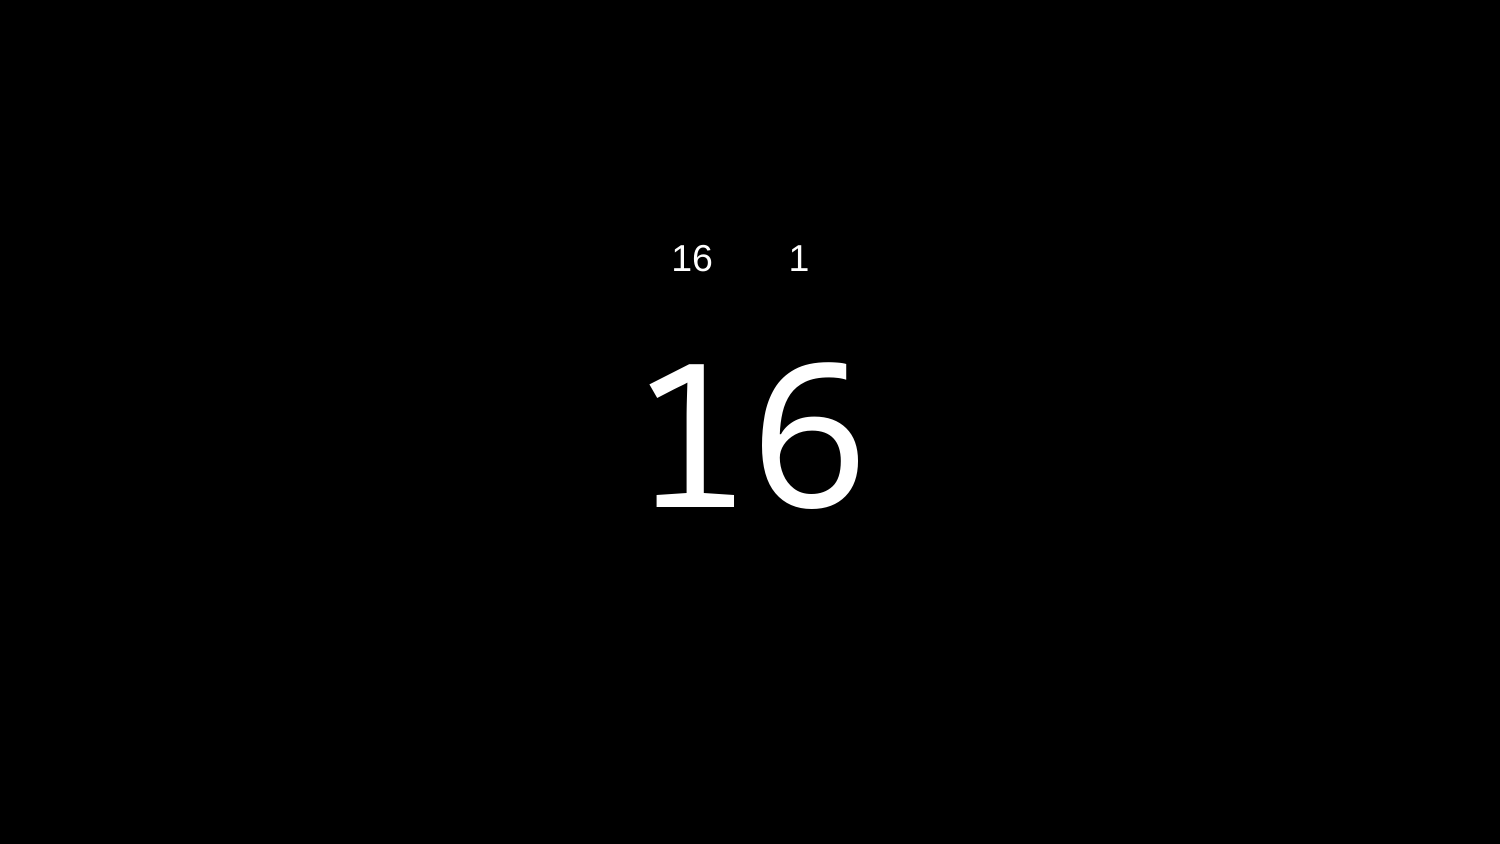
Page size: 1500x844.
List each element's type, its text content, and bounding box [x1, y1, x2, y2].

text_box 16 [632, 218, 739, 292]
text_box 16 [0, 292, 1500, 552]
text_box 1 [739, 218, 859, 292]
